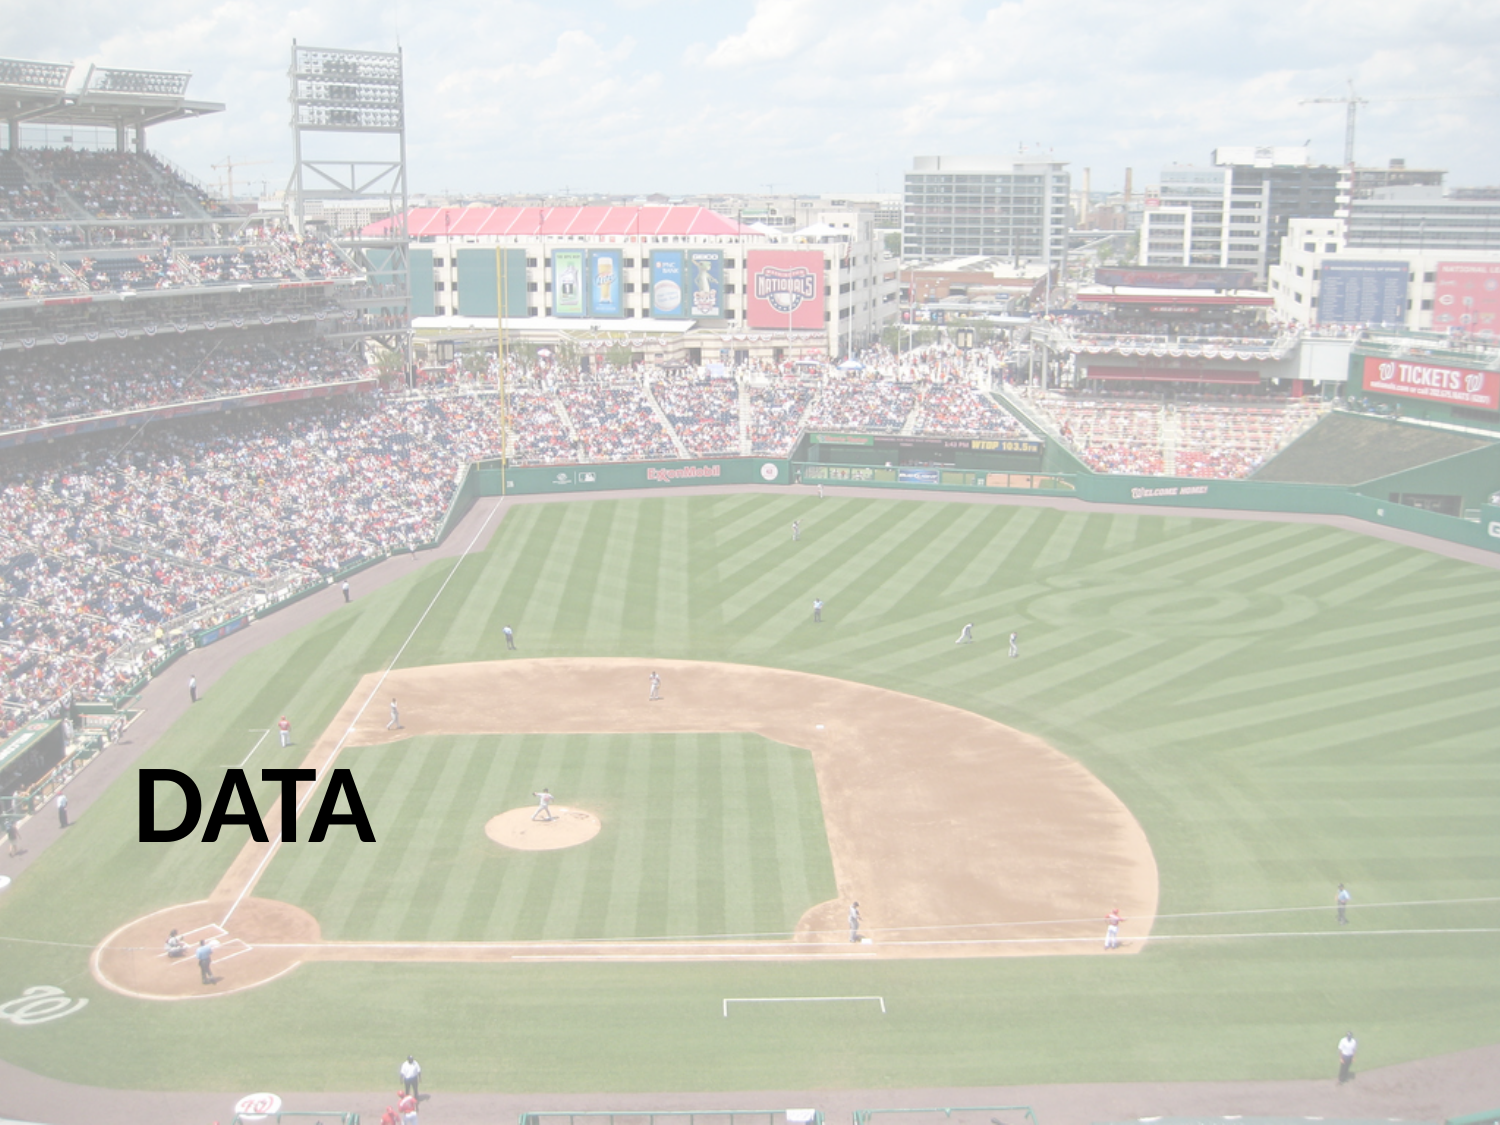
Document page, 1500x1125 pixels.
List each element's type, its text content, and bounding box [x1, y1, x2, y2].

title DATA [118, 722, 1394, 947]
